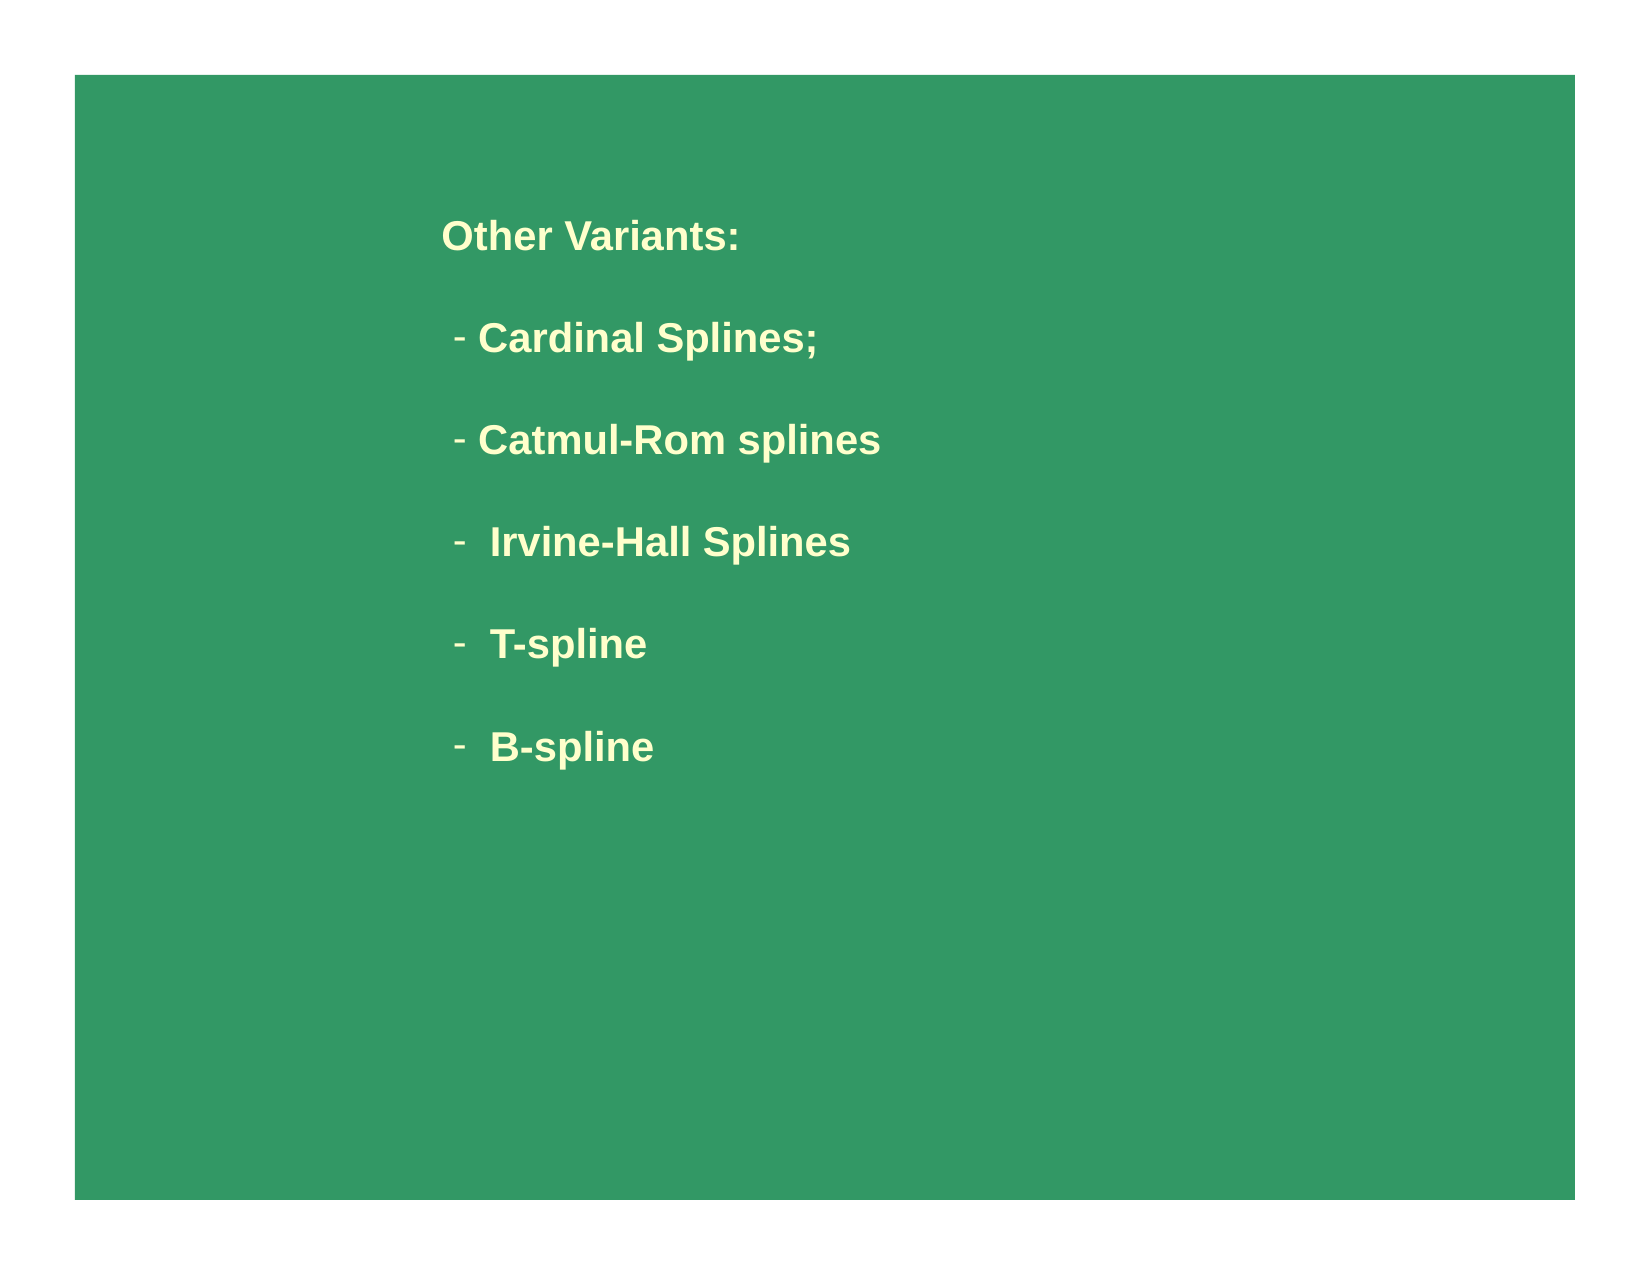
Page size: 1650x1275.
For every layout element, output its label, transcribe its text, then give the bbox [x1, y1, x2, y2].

text_box Other Variants: Cardinal Splines; Catmul-Rom splines Irvine-Hall Splines T-spline B-spline [439, 206, 883, 770]
